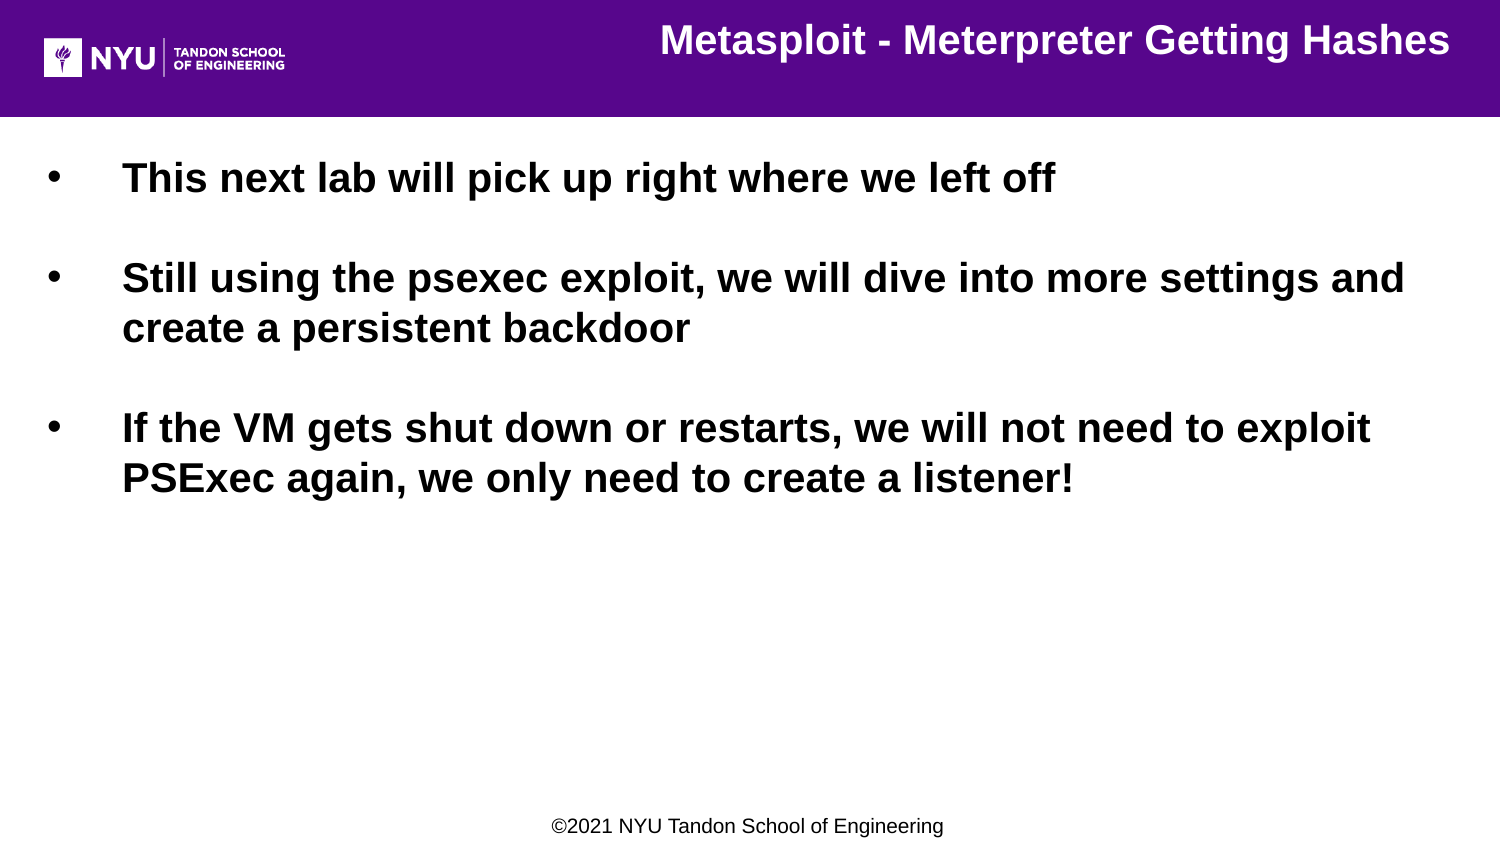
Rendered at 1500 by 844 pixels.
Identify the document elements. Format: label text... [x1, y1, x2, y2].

picture [44, 38, 285, 77]
list Metasploit - Meterpreter Getting Hashes [392, 12, 1463, 109]
list This next lab will pick up right where we left off Still using the psexec exploit, we will dive into more settings and create a persistent backdoor If the VM gets shut down or restarts, we will not need to exploit PSExec again, we only need to create a listener! [47, 151, 1454, 800]
